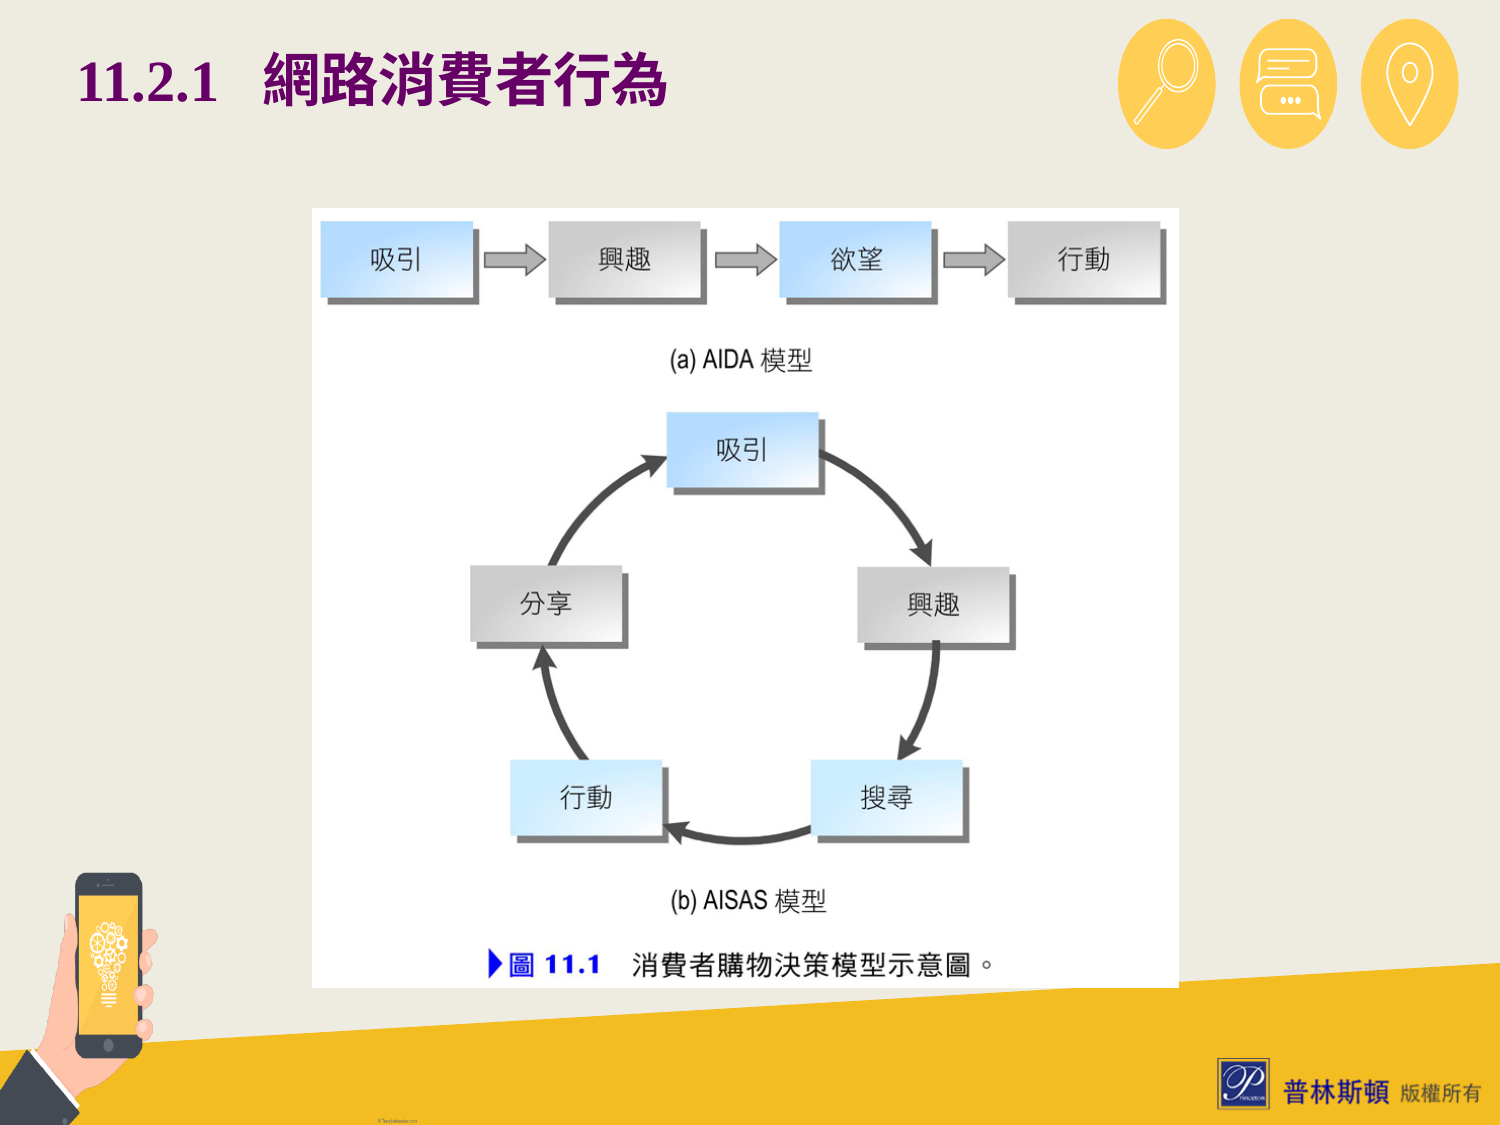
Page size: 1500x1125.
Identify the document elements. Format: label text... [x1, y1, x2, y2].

picture [1217, 1058, 1500, 1125]
title 11.2.1 網路消費者行為 [76, 19, 1459, 114]
picture [0, 207, 1180, 1125]
